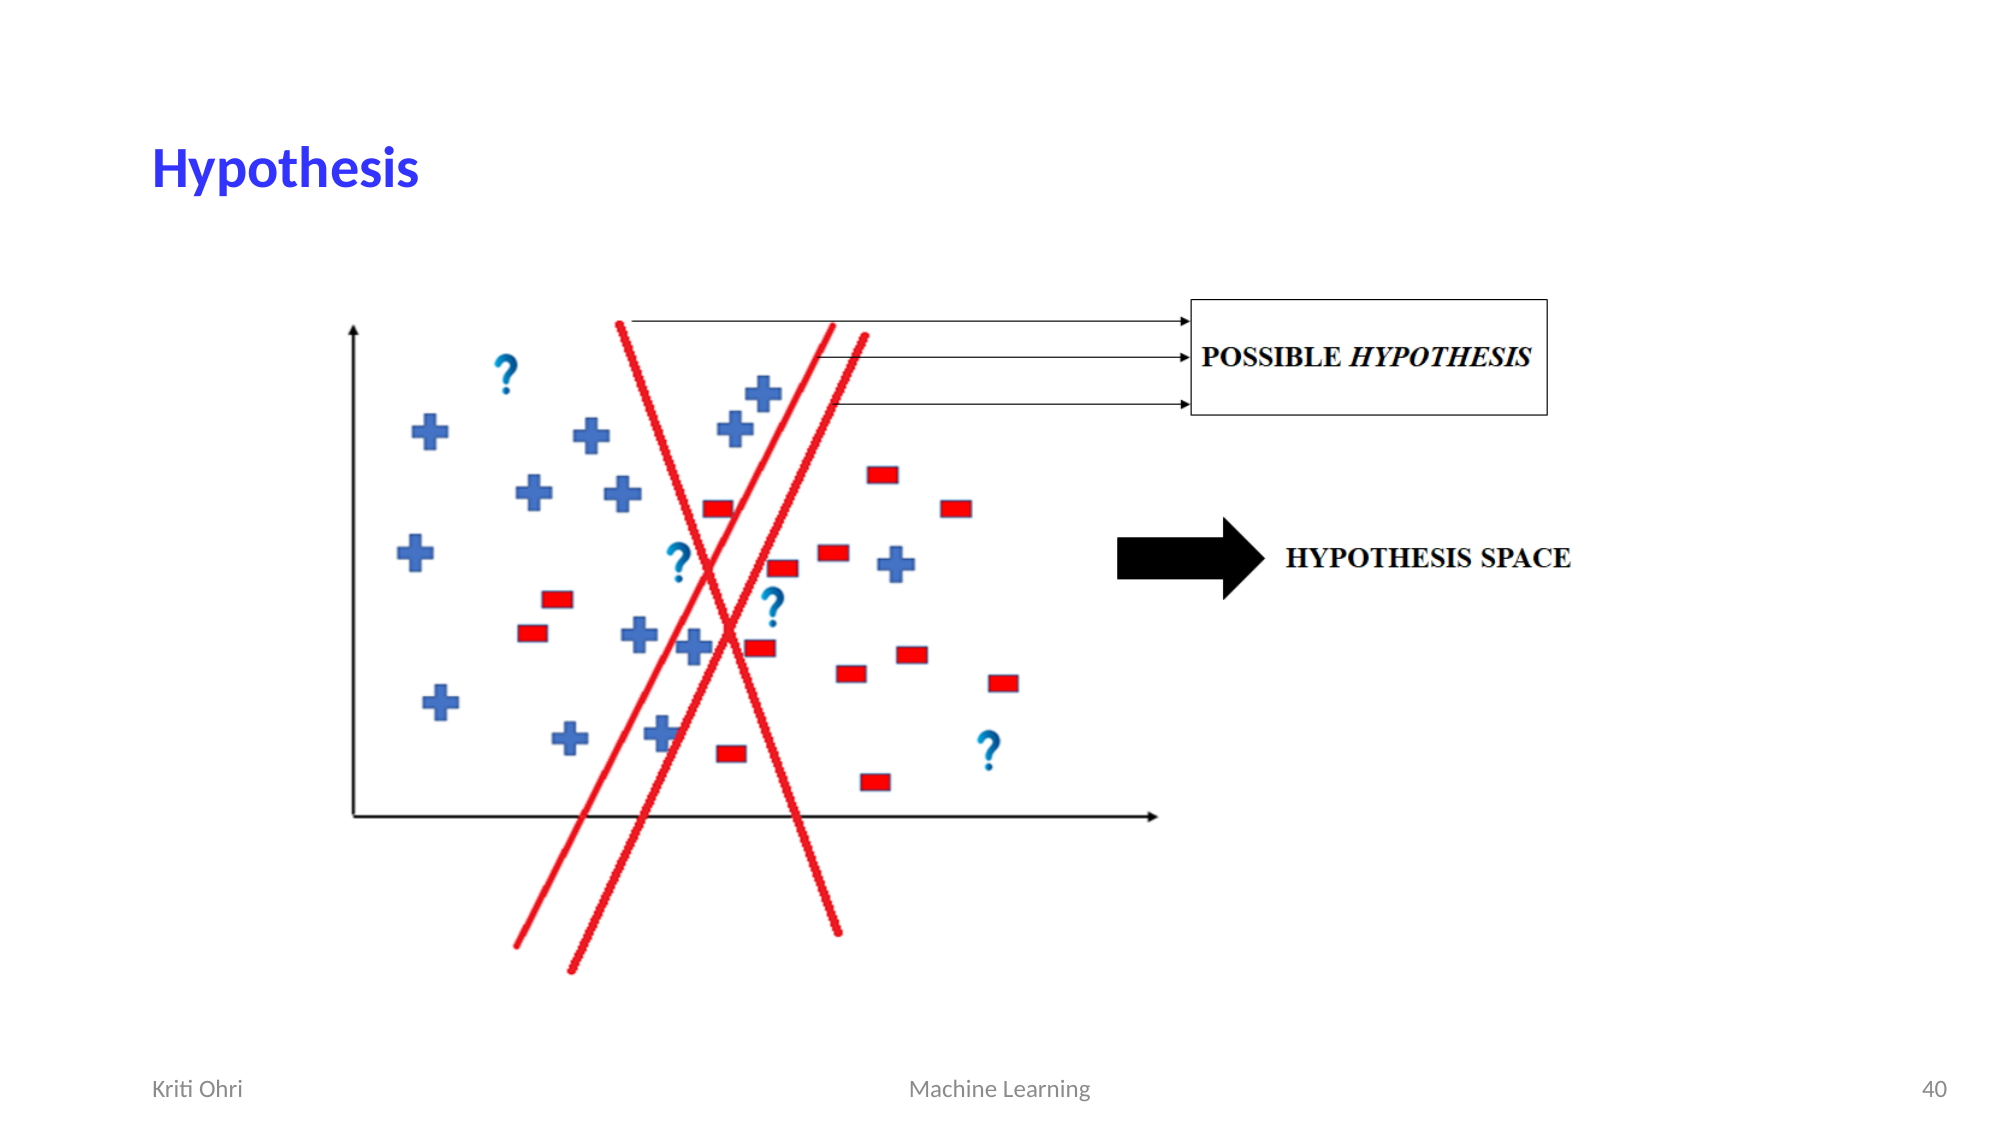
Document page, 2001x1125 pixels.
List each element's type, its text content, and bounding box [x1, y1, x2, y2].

title Hypothesis [137, 59, 1863, 278]
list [345, 299, 1655, 1014]
slide_number Kriti Ohri [137, 1057, 588, 1118]
footer Machine Learning [662, 1057, 1338, 1118]
